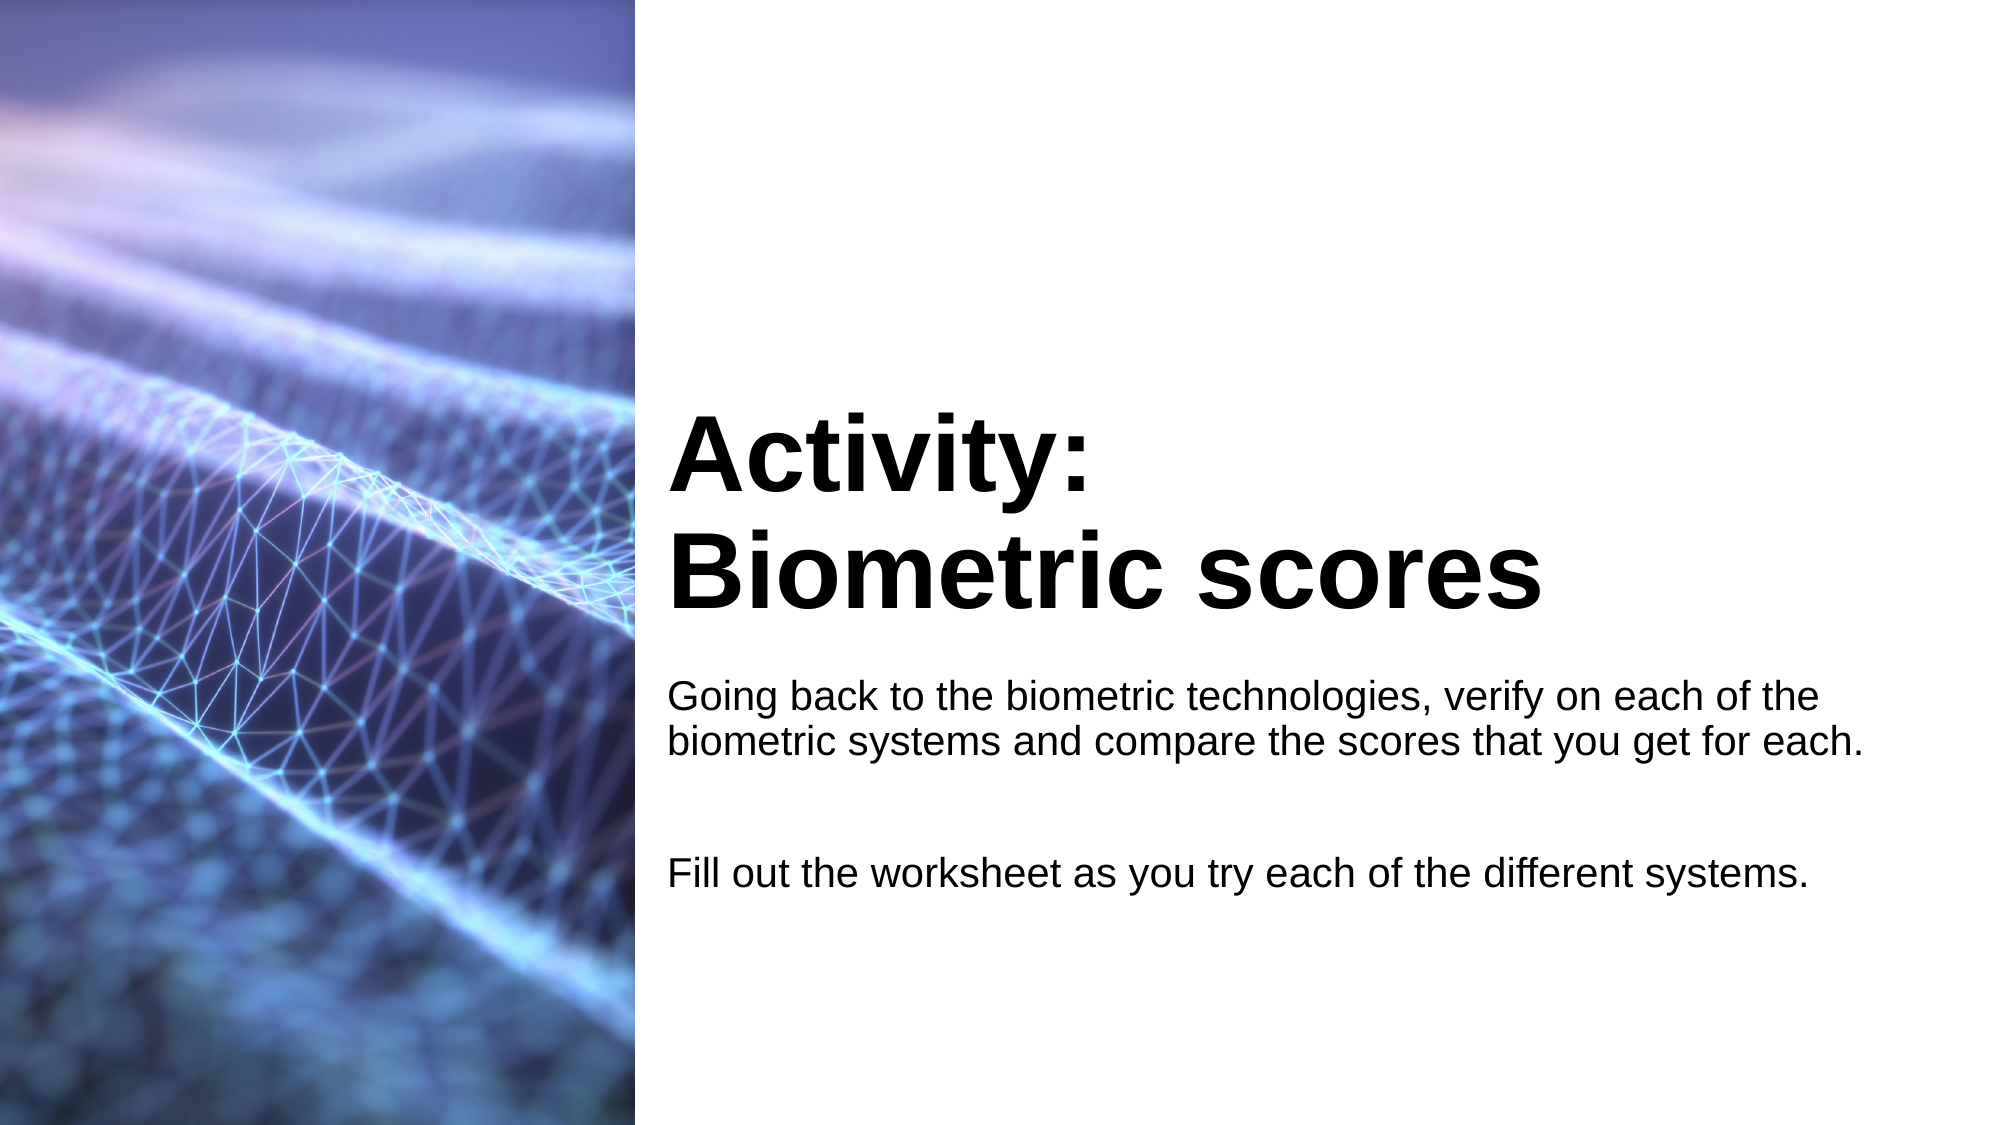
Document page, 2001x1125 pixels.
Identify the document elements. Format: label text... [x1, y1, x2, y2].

title Activity: Biometric scores [652, 90, 2000, 639]
list Going back to the biometric technologies, verify on each of the biometric systems and compare the scores that you get for each. Fill out the worksheet as you try each of the different systems. [652, 667, 2000, 1007]
picture [0, 0, 635, 1125]
